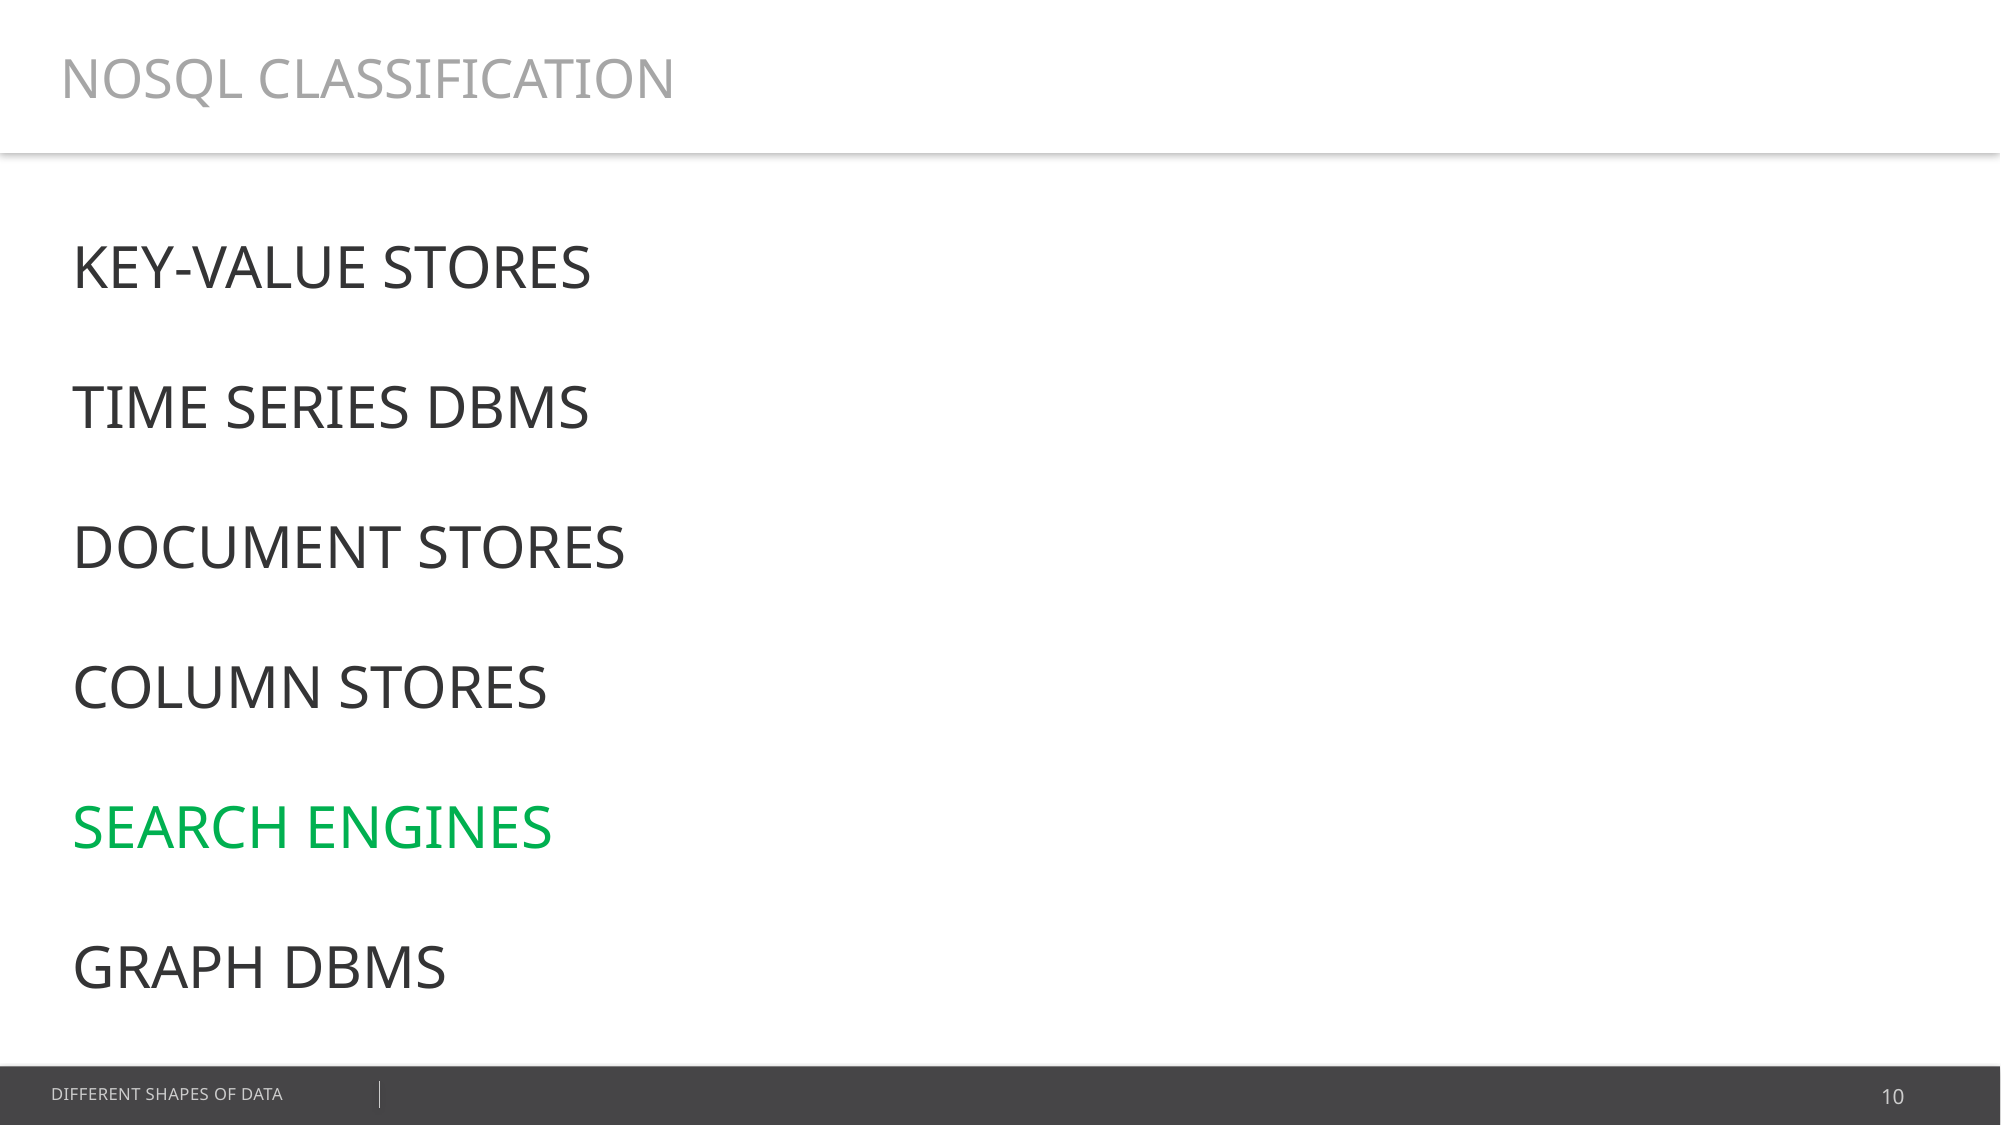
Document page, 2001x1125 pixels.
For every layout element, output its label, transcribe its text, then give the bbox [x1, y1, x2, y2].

text_box KEY-VALUE STORES TIME SERIES DBMS DOCUMENT STORES COLUMN STORES SEARCH ENGINES GRAPH DBMS [57, 152, 808, 1008]
list NOSQL CLASSIFICATION [0, 0, 2000, 153]
